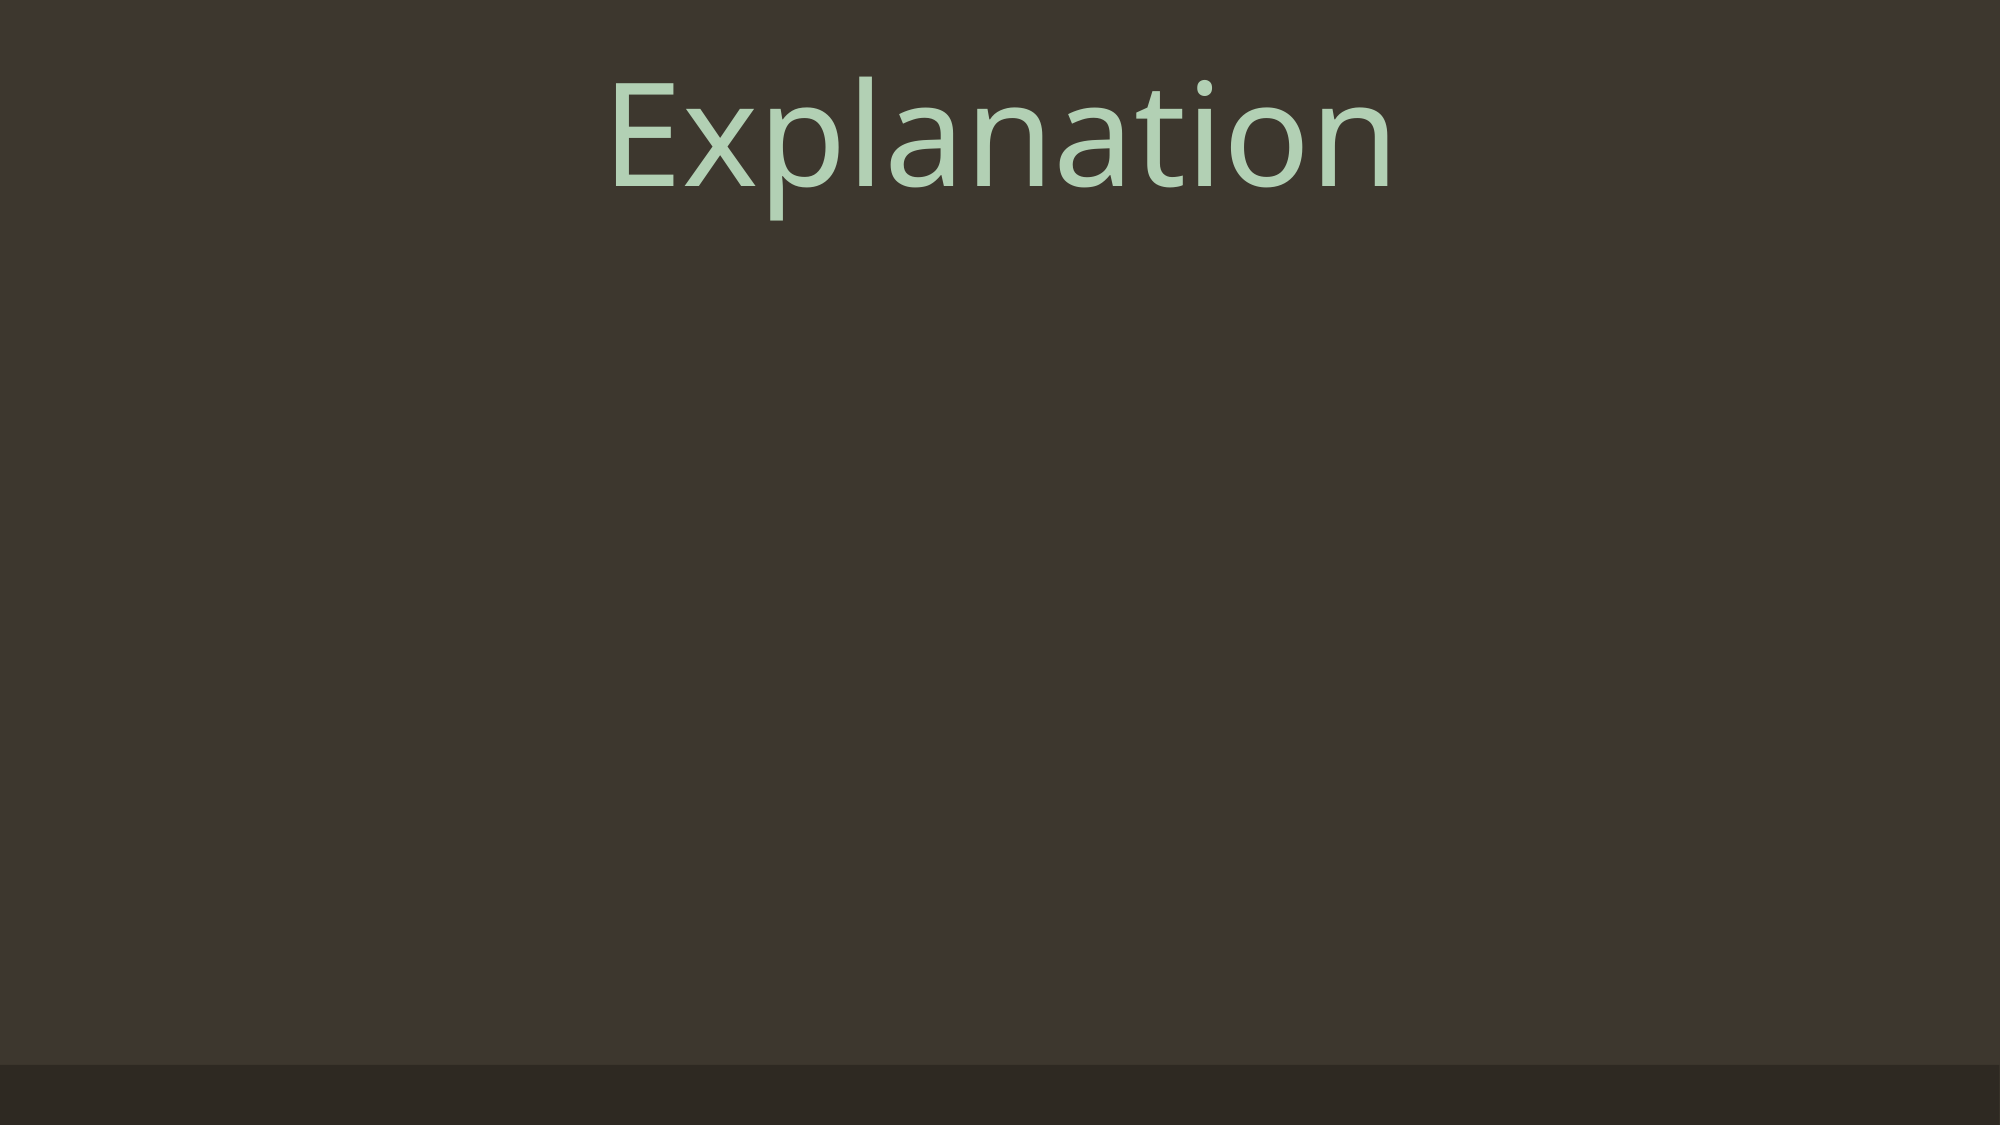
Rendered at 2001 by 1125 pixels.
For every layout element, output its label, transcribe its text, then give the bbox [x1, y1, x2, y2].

title Explanation [587, 37, 1425, 226]
